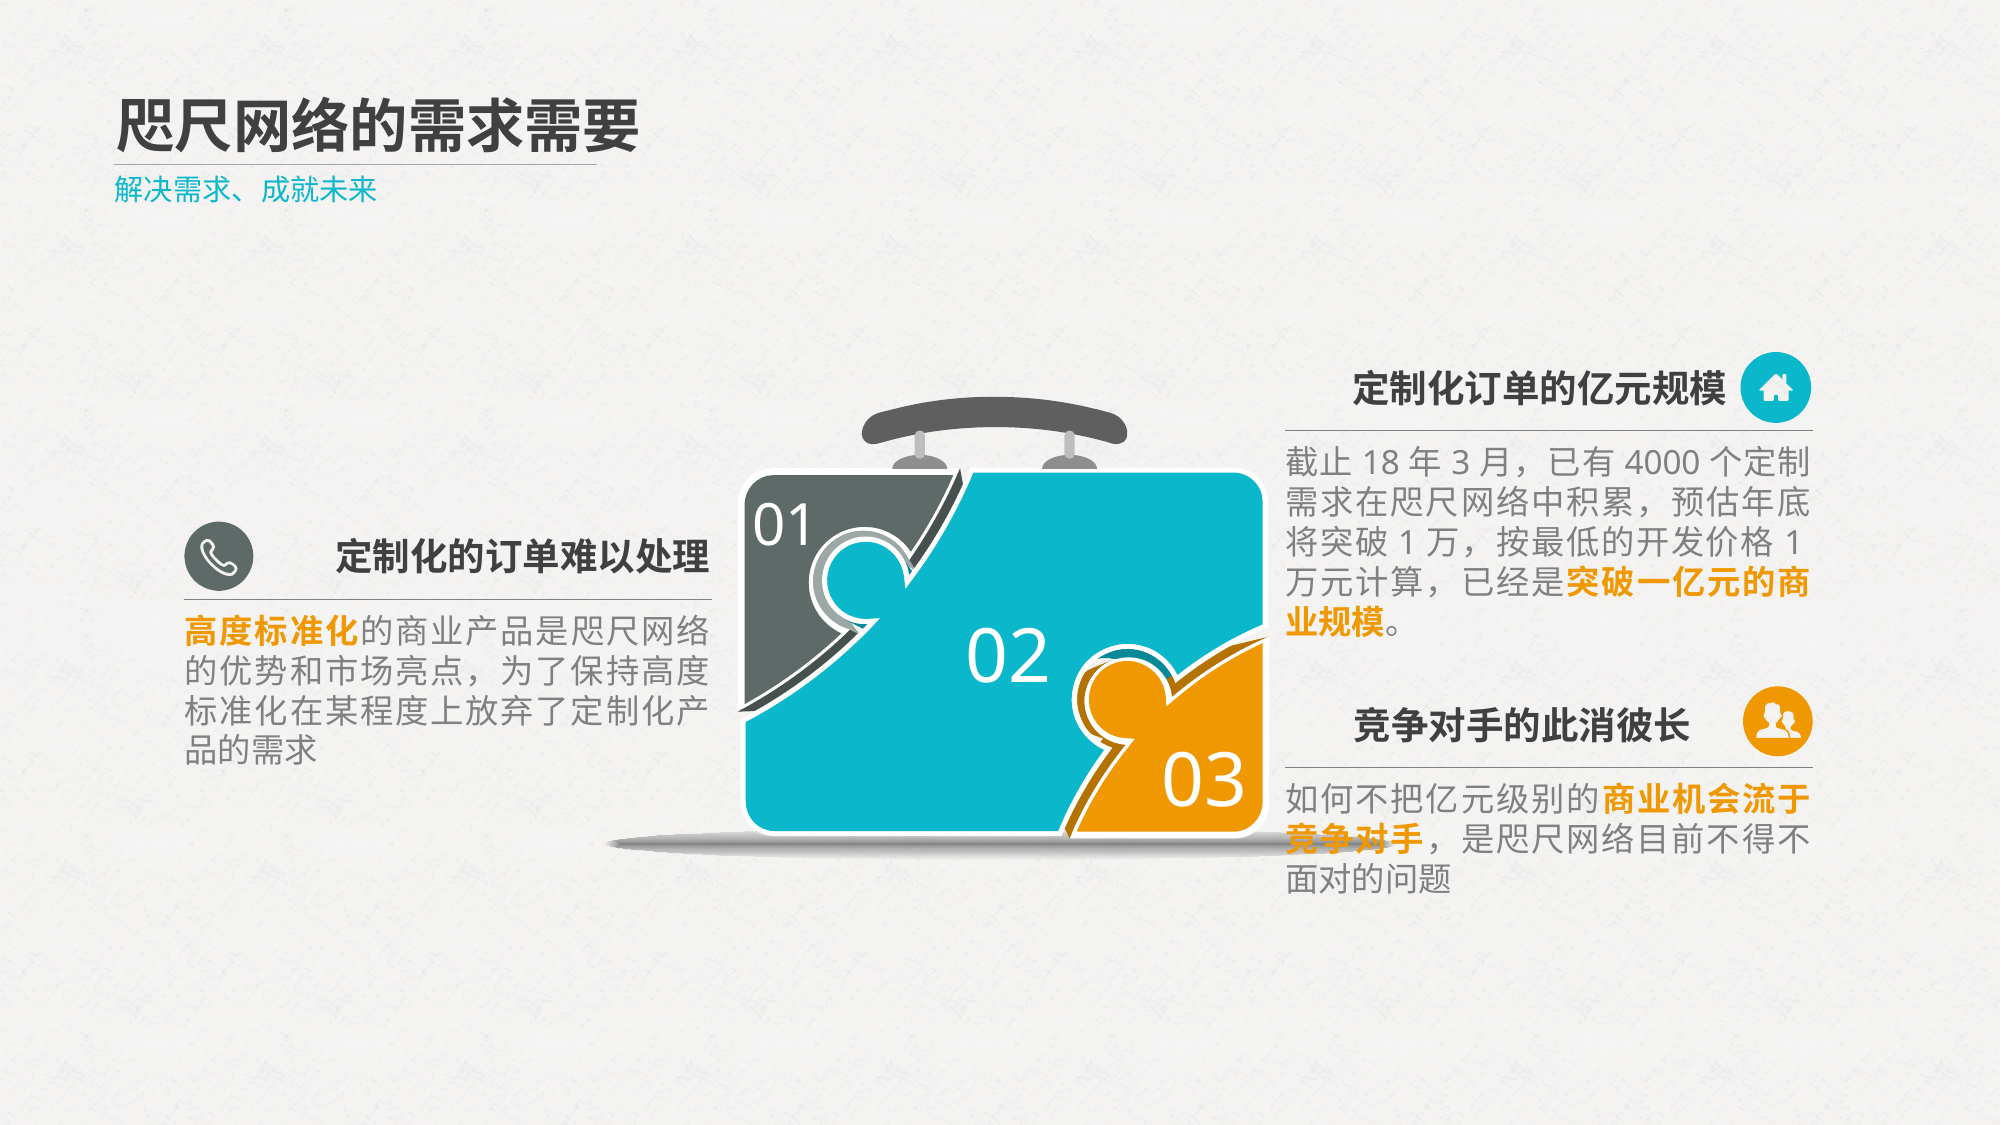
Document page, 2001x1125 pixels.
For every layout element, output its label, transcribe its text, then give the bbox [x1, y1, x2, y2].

text_box [602, 830, 1285, 861]
text_box [737, 629, 857, 712]
text_box 如何不把亿元级别的商业机会流于竞争对手，是咫尺网络目前不得不面对的问题 [1285, 778, 1812, 899]
text_box 高度标准化的商业产品是咫尺网络的优势和市场亮点，为了保持高度标准化在某程度上放弃了定制化产品的需求 [184, 609, 711, 770]
text_box [744, 475, 954, 705]
text_box [740, 467, 1268, 837]
text_box [0, 0, 2000, 1125]
text_box 定制化的订单难以处理 [304, 533, 711, 579]
text_box [1167, 637, 1265, 696]
text_box 咫尺网络的需求需要 [116, 89, 642, 160]
text_box [1078, 662, 1106, 740]
text_box 截止18年3月，已有4000个定制需求在咫尺网络中积累，预估年底将突破1万，按最低的开发价格1万元计算，已经是突破一亿元的商业规模。 [1285, 441, 1812, 641]
text_box 03 [1161, 731, 1248, 822]
text_box [1099, 649, 1171, 678]
text_box 01 [752, 486, 819, 557]
text_box [1065, 739, 1125, 839]
text_box 解决需求、成就未来 [114, 171, 379, 207]
text_box [813, 531, 913, 633]
text_box 定制化订单的亿元规模 [1285, 364, 1727, 410]
text_box [909, 469, 963, 568]
text_box 02 [965, 607, 1052, 698]
text_box [1743, 686, 1813, 757]
text_box 竞争对手的此消彼长 [1285, 701, 1692, 747]
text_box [184, 521, 254, 591]
text_box [1070, 636, 1270, 839]
text_box [1740, 352, 1812, 423]
text_box [745, 472, 1263, 832]
text_box [737, 468, 959, 711]
text_box [846, 620, 866, 629]
text_box [1076, 642, 1263, 832]
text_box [861, 396, 1128, 469]
